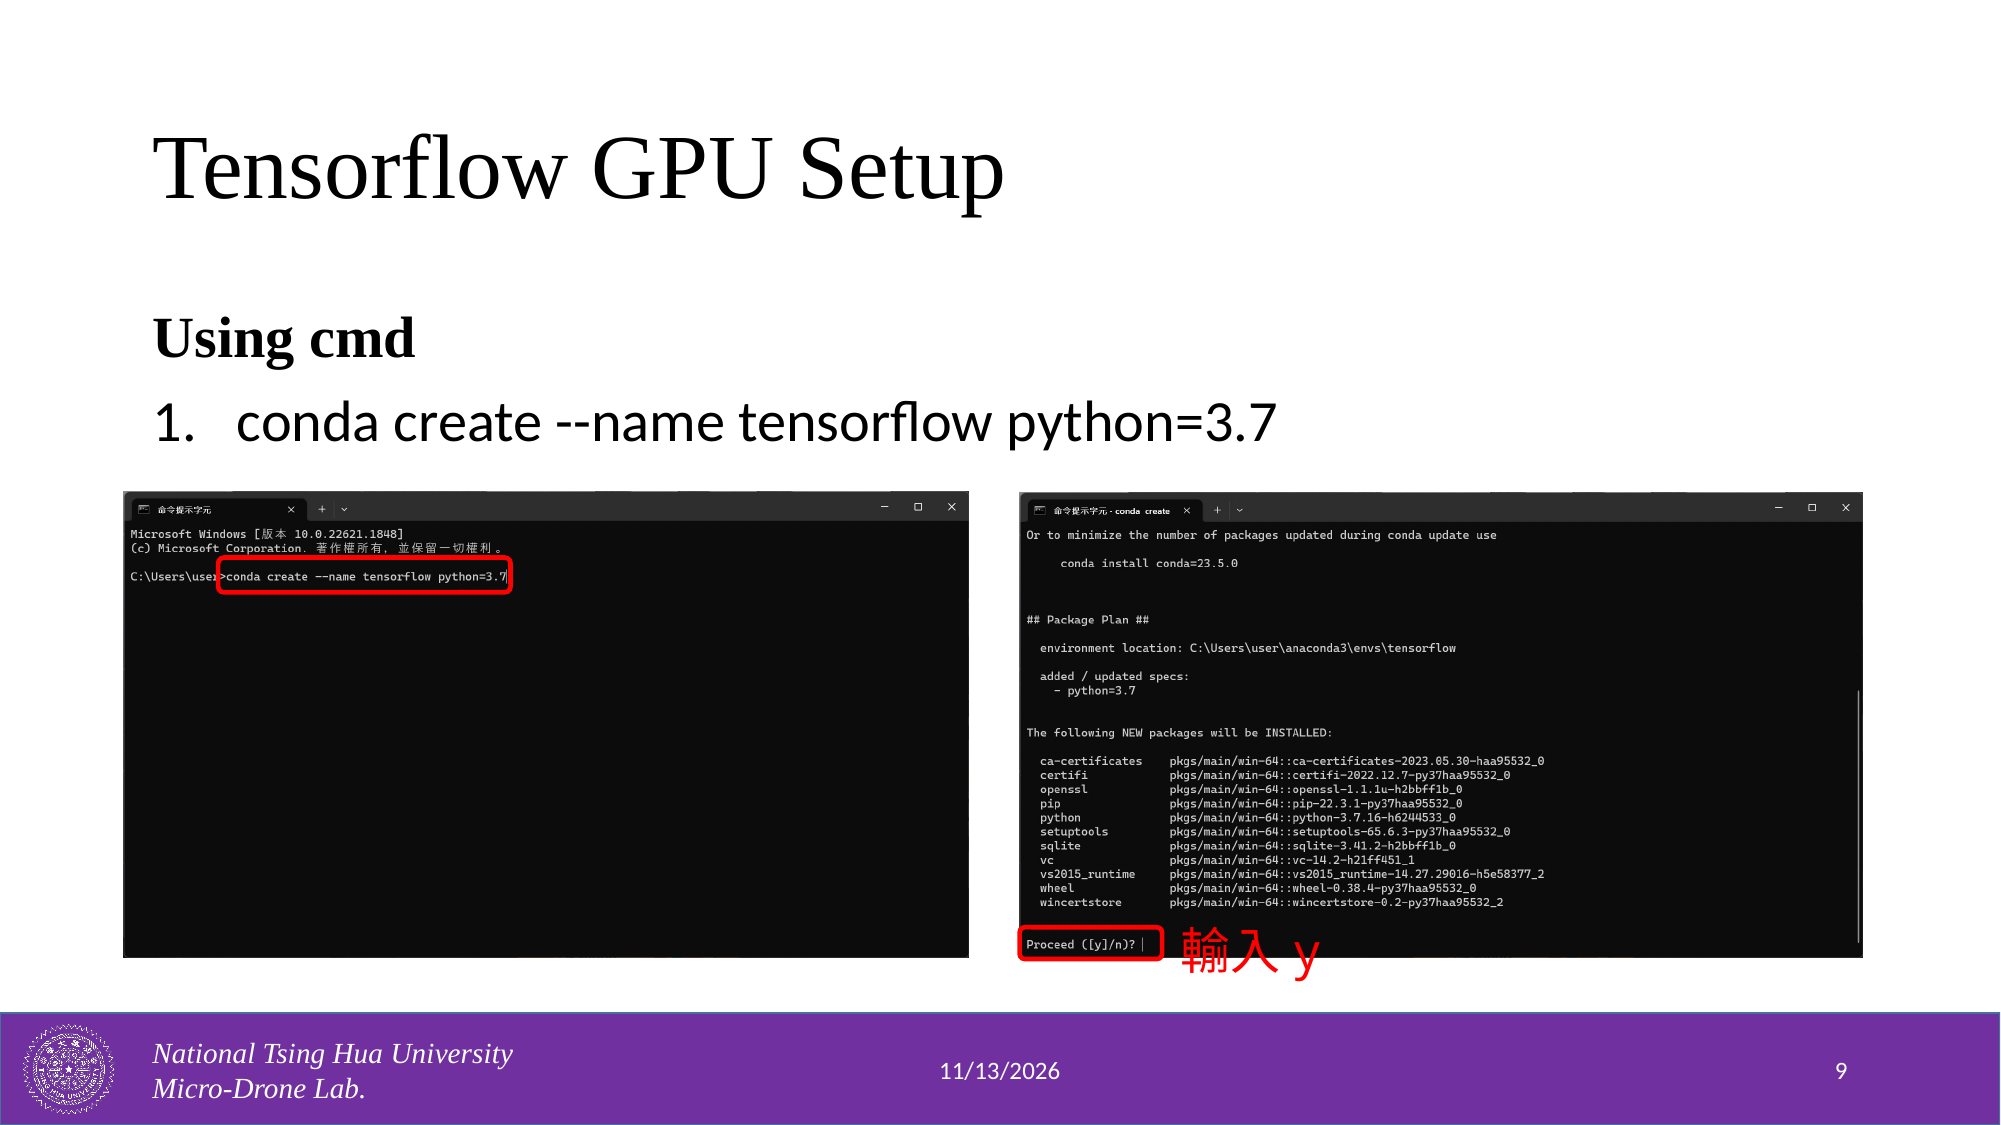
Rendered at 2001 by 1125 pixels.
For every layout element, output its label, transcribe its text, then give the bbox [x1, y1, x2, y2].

picture [123, 491, 969, 958]
footer National Tsing Hua University Micro-Drone Lab. [137, 1039, 546, 1100]
picture [22, 1023, 115, 1115]
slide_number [774, 1039, 1225, 1100]
title Tensorflow GPU Setup [137, 59, 1863, 278]
list Using cmd conda create --name tensorflow python=3.7 [137, 299, 1863, 1014]
picture [1019, 492, 1863, 958]
text_box 輸入y [1109, 958, 1394, 988]
slide_number 9 [1412, 1039, 1863, 1100]
